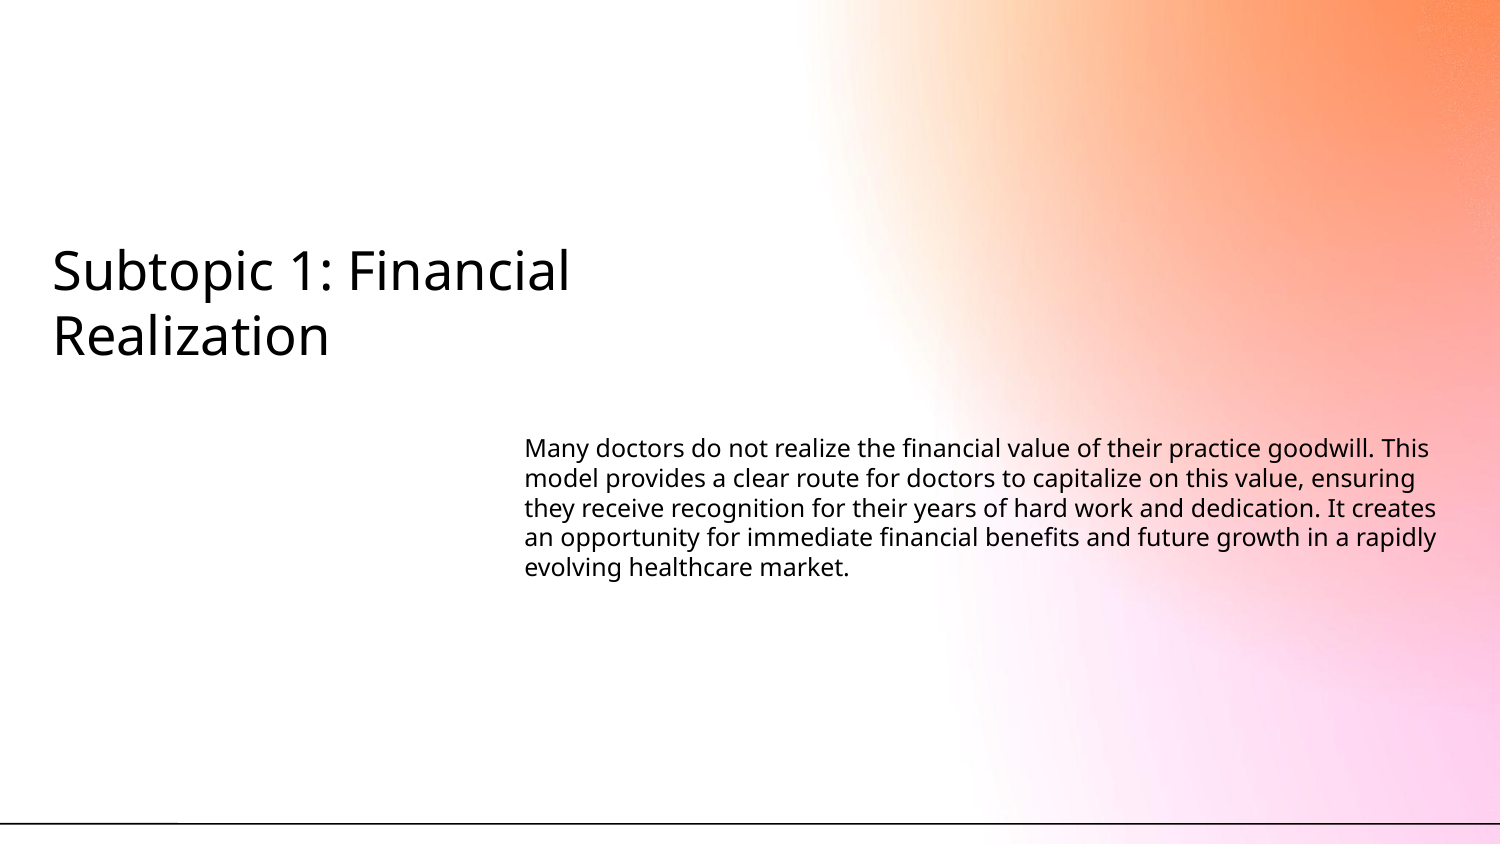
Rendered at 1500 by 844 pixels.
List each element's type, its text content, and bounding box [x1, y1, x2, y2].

picture [0, 825, 1500, 844]
title Subtopic 1: Financial Realization [37, 43, 744, 382]
picture [0, 0, 1500, 823]
subtitle Many doctors do not realize the financial value of their practice goodwill. This model provides a clear route for doctors to capitalize on this value, ensuring they receive recognition for their years of hard work and dedication. It creates an opportunity for immediate financial benefits and future growth in a rapidly evolving healthcare market. [471, 417, 1463, 755]
